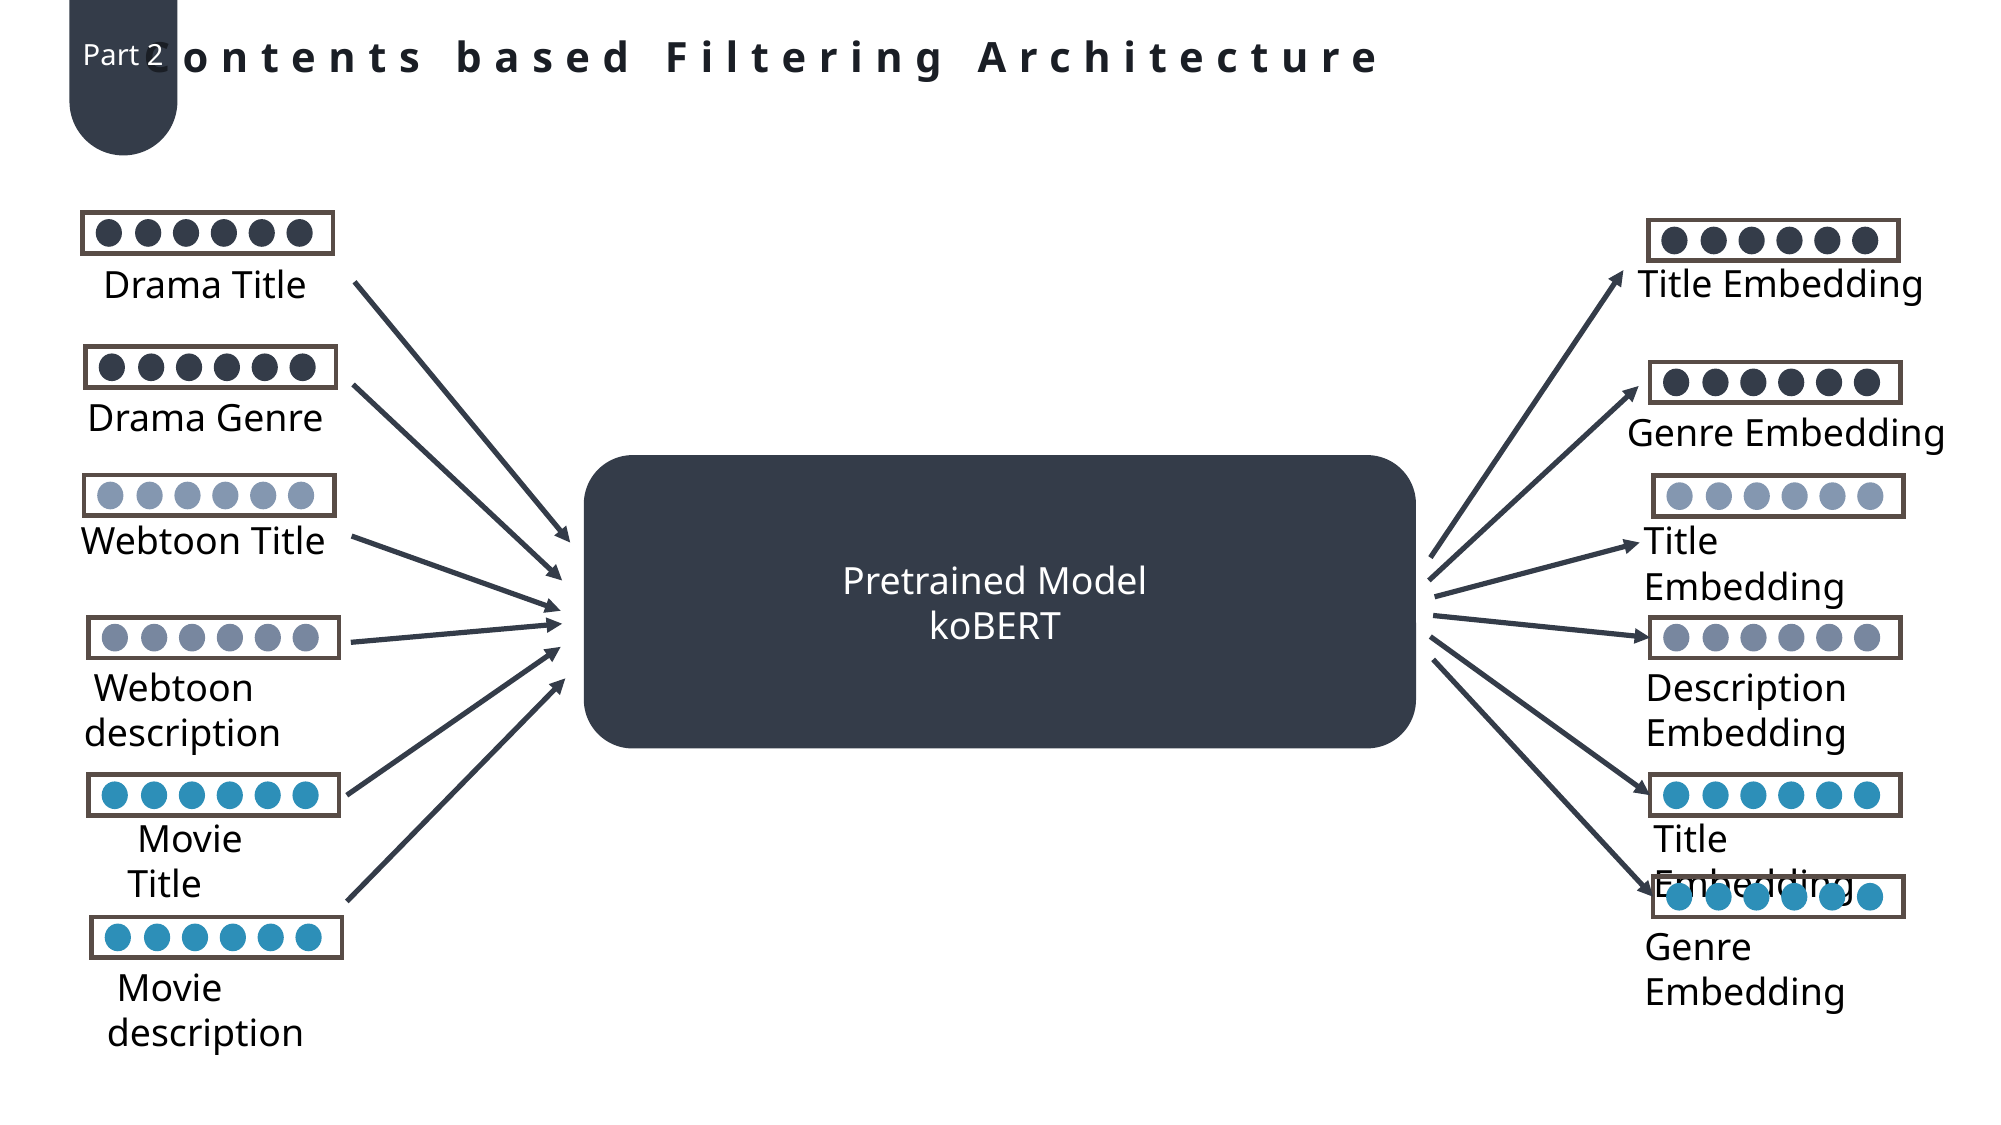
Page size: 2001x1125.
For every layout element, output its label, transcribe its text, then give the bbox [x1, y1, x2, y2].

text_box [91, 916, 343, 1063]
text_box [68, 79, 179, 157]
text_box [1639, 475, 1921, 571]
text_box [1629, 876, 1942, 977]
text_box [346, 646, 561, 678]
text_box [1434, 542, 1640, 597]
text_box [171, 218, 201, 248]
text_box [1654, 774, 1950, 869]
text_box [351, 536, 561, 611]
text_box [285, 218, 314, 248]
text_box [1613, 220, 1970, 314]
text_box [1624, 361, 1968, 462]
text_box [1433, 659, 1654, 897]
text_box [88, 774, 340, 869]
text_box [247, 218, 276, 248]
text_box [1428, 386, 1639, 581]
text_box [68, 0, 179, 28]
text_box Part 2 [68, 28, 179, 79]
text_box [209, 218, 239, 248]
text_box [354, 281, 571, 543]
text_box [68, 617, 355, 763]
text_box Pretrained Model koBERT [582, 454, 1418, 750]
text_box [1430, 270, 1624, 386]
text_box Drama Title [78, 253, 355, 314]
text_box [346, 678, 566, 902]
text_box [134, 218, 163, 248]
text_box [1650, 617, 1950, 763]
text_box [350, 623, 563, 643]
text_box [82, 211, 334, 253]
text_box Contents based Filtering Architecture [128, 22, 1392, 88]
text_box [1430, 636, 1650, 796]
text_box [1433, 615, 1651, 638]
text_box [352, 384, 563, 581]
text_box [62, 346, 340, 447]
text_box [55, 475, 343, 571]
